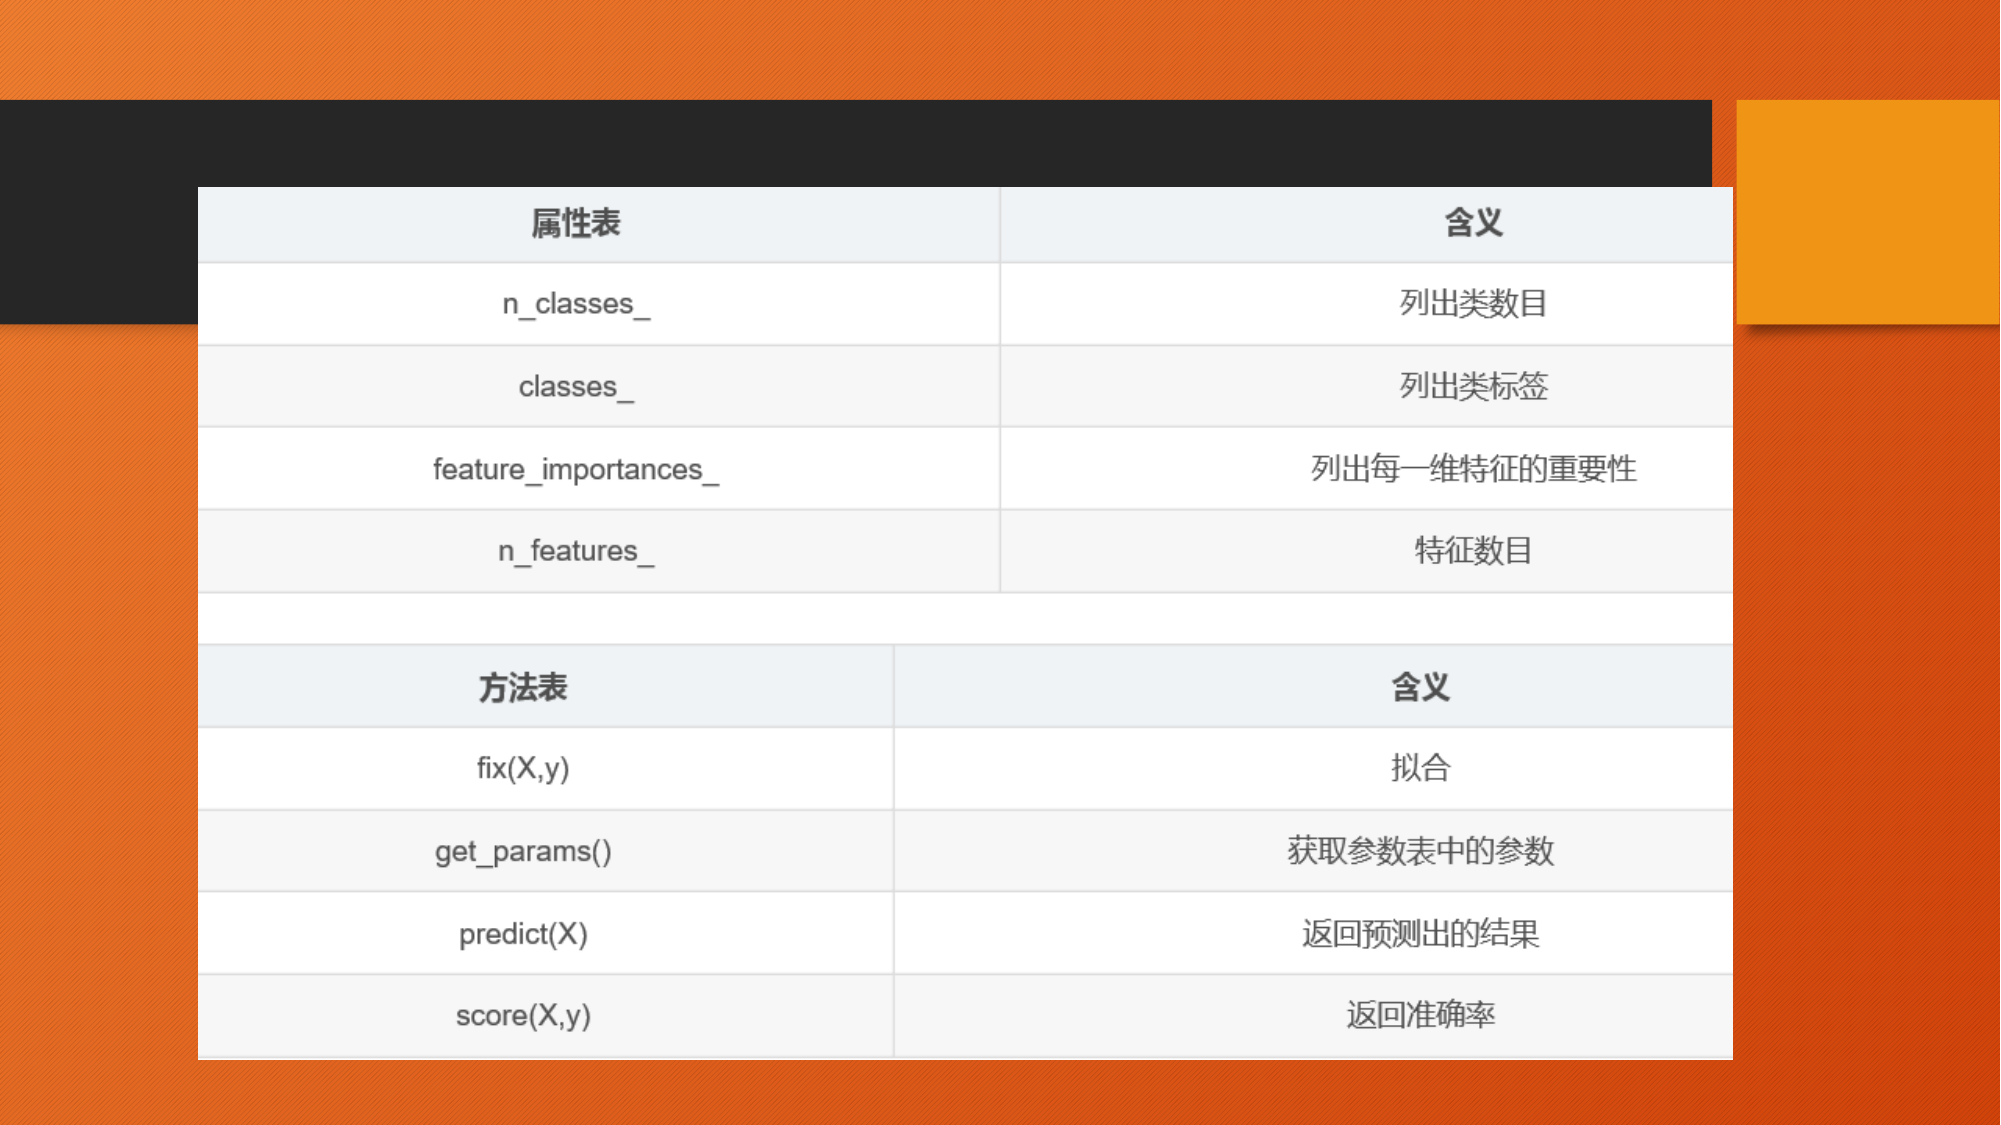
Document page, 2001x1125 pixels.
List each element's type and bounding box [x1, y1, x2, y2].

picture [1736, 325, 2000, 347]
picture [0, 187, 1733, 1060]
